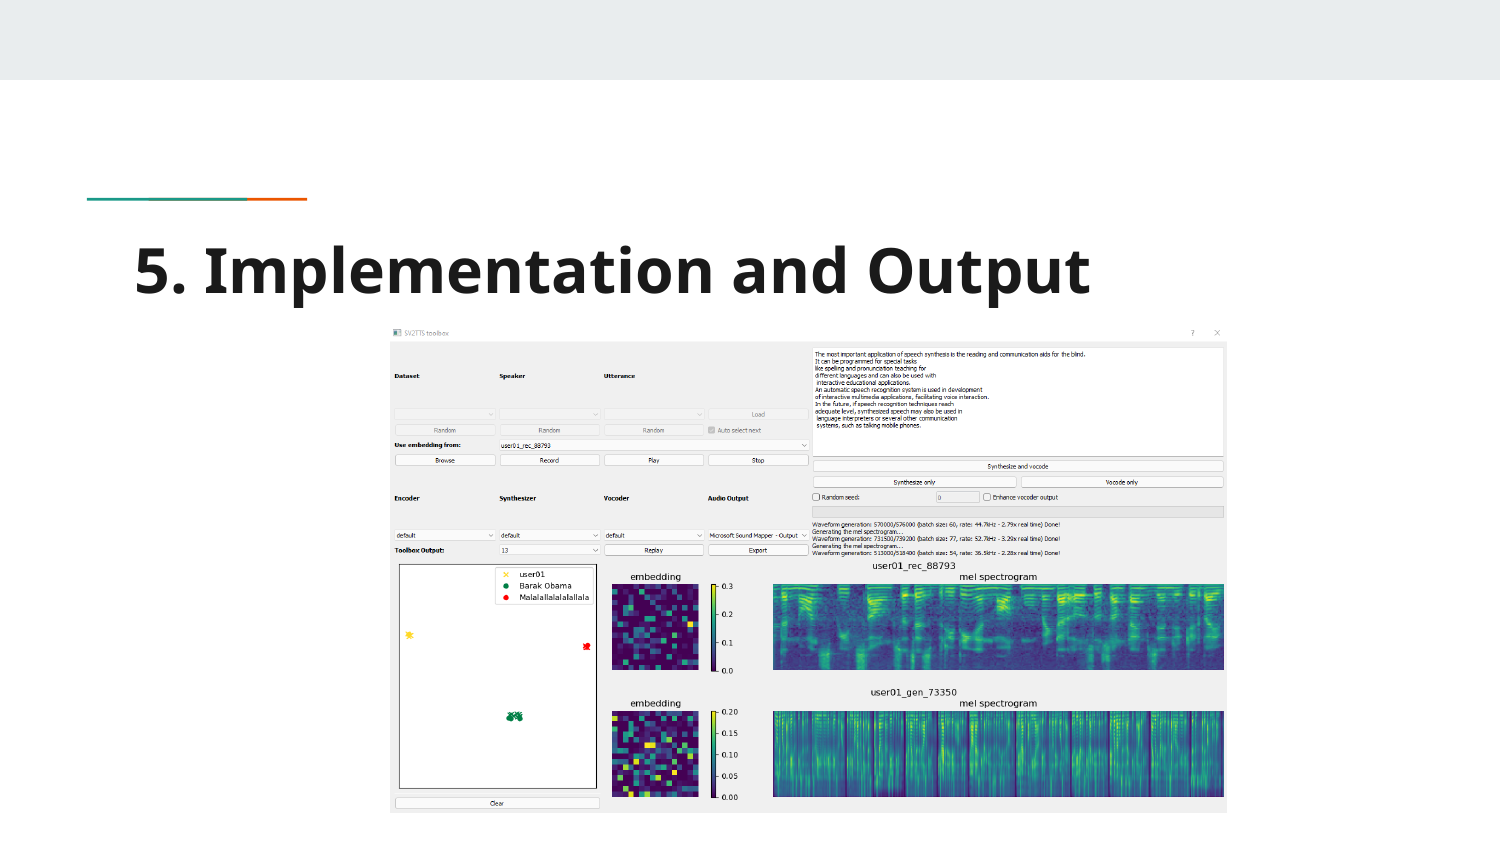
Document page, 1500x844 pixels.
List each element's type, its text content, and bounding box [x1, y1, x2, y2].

title 5. Implementation and Output [119, 216, 1381, 305]
picture [390, 327, 1227, 813]
